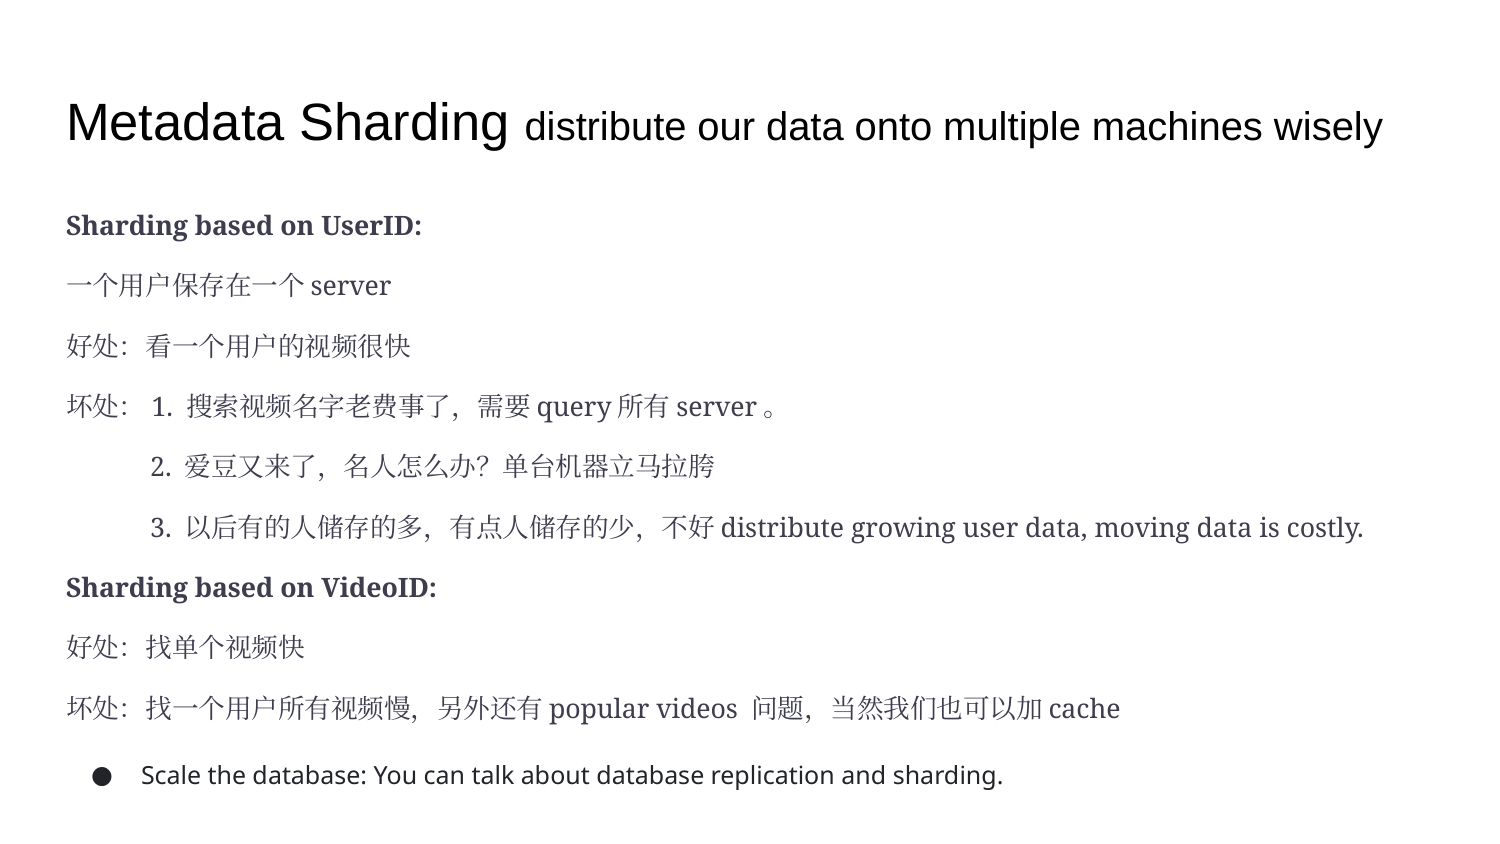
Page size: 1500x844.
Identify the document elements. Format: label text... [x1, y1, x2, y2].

text_box Scale the database: You can talk about database replication and sharding. [51, 739, 1236, 805]
title Metadata Sharding distribute our data onto multiple machines wisely [51, 72, 1449, 167]
list Sharding based on UserID: 一个用户保存在一个server 好处：看一个用户的视频很快 坏处：1. 搜索视频名字老费事了，需要query所有server。 2. 爱豆又来了，名人怎么办？单台机器立马拉胯 3. 以后有的人储存的多，有点人储存的少，不好distribute growing user data, moving data is costly. Sharding based on VideoID: 好处：找单个视频快 坏处：找一个用户所有视频慢，另外还有popular videos 问题，当然我们也可以加cache [51, 189, 1449, 750]
